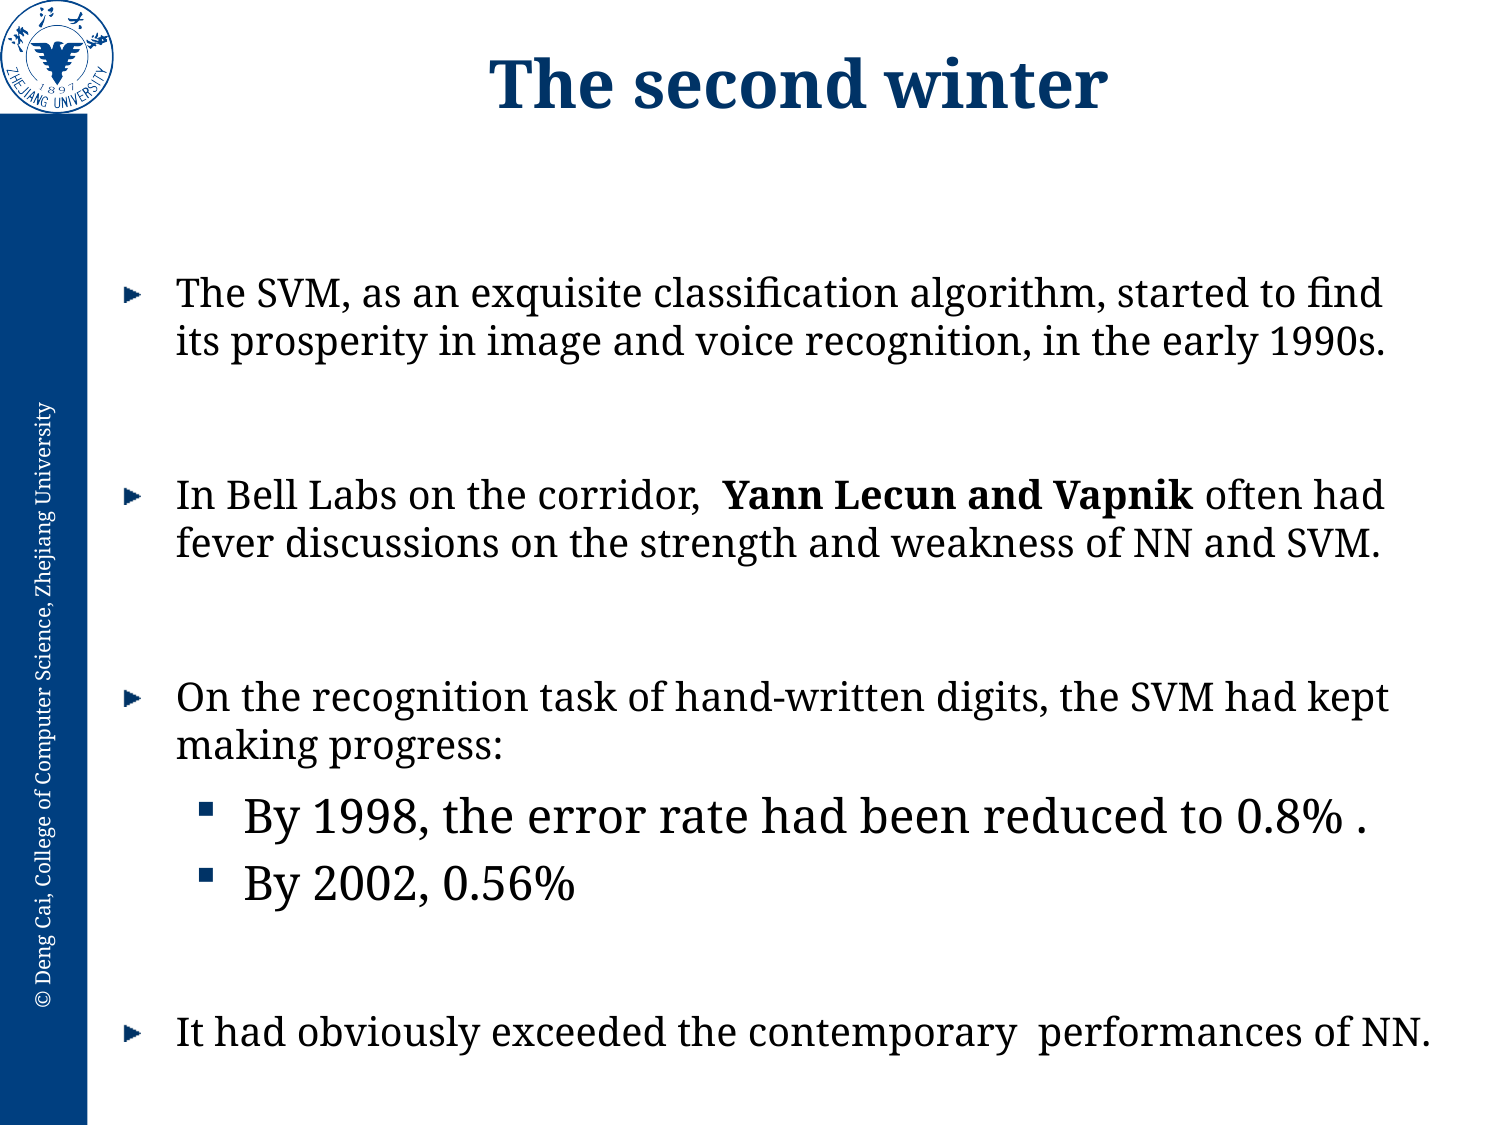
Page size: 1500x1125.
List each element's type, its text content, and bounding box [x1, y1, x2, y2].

list The SVM, as an exquisite classification algorithm, started to find its prosperity in image and voice recognition, in the early 1990s. In Bell Labs on the corridor, Yann Lecun and Vapnik often had fever discussions on the strength and weakness of NN and SVM. On the recognition task of hand-written digits, the SVM had kept making progress: By 1998, the error rate had been reduced to 0.8% . By 2002, 0.56% It had obviously exceeded the contemporary performances of NN. [103, 260, 1456, 1082]
picture [118, 684, 141, 707]
picture [118, 281, 141, 303]
picture [118, 482, 141, 505]
picture [0, 0, 114, 114]
title The second winter [129, 30, 1471, 131]
picture [118, 1019, 141, 1042]
